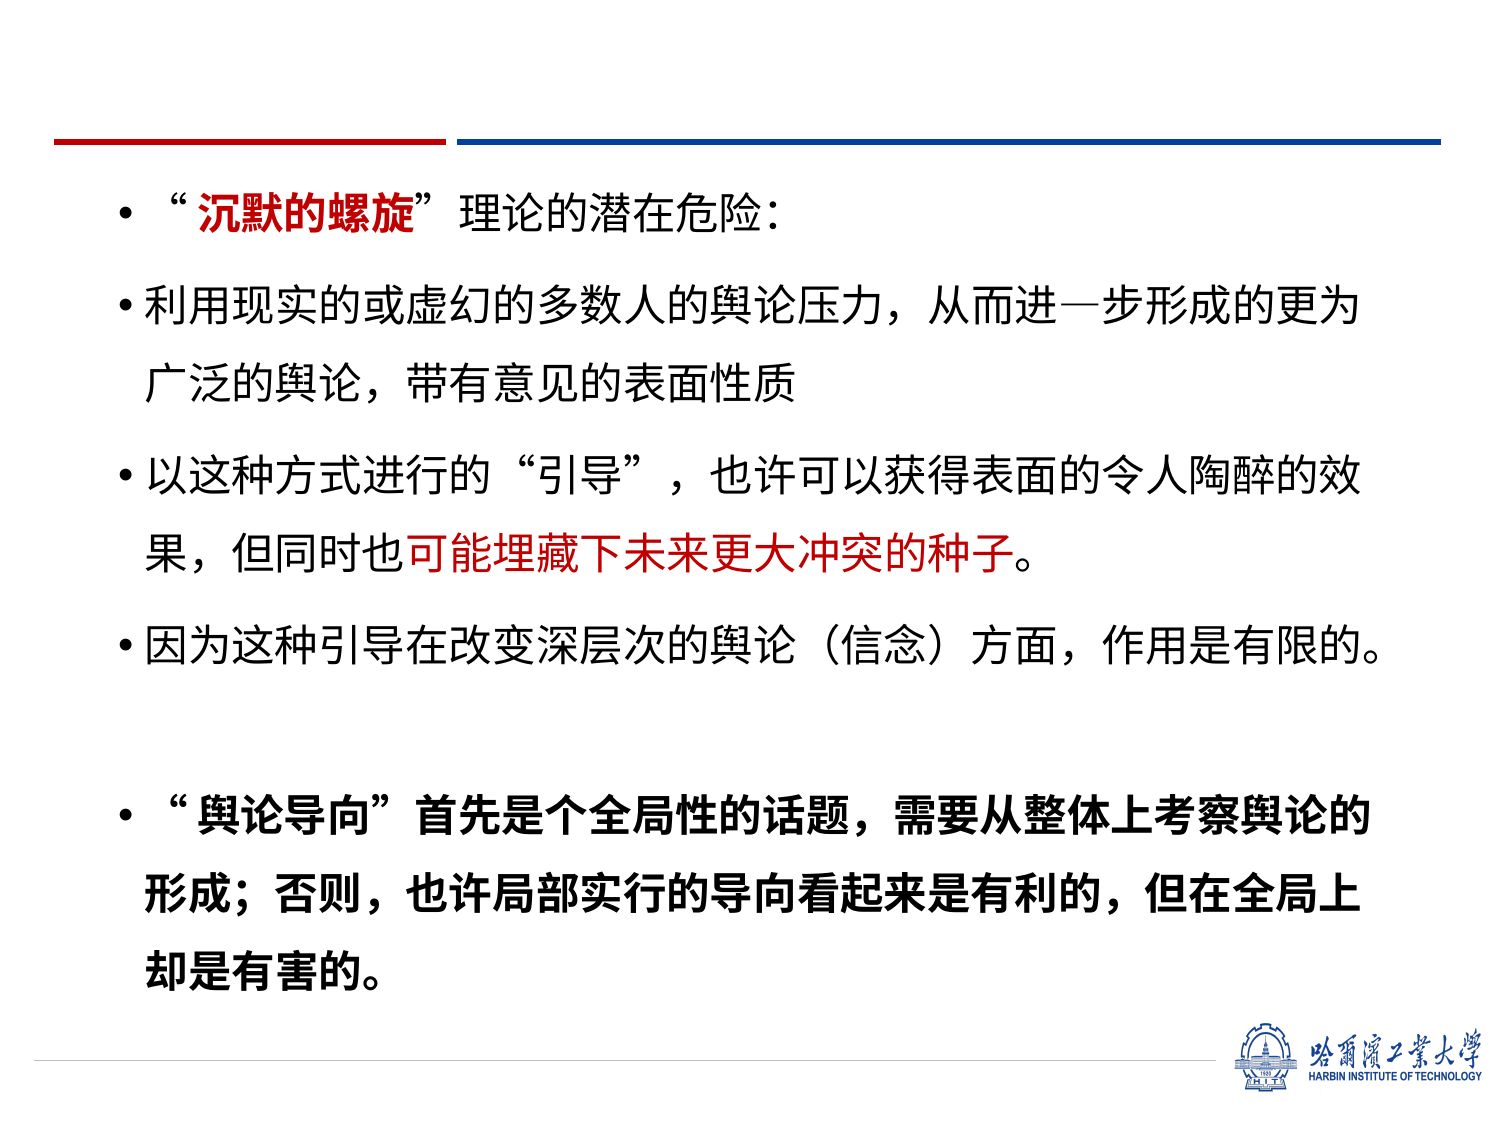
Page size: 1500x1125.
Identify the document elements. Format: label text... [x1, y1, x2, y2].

list “沉默的螺旋”理论的潜在危险： 利用现实的或虚幻的多数人的舆论压力，从而进—步形成的更为广泛的舆论，带有意见的表面性质 以这种方式进行的“引导”，也许可以获得表面的令人陶醉的效果，但同时也可能埋藏下未来更大冲突的种子。 因为这种引导在改变深层次的舆论（信念）方面，作用是有限的。 “舆论导向”首先是个全局性的话题，需要从整体上考察舆论的形成；否则，也许局部实行的导向看起来是有利的，但在全局上却是有害的。 [103, 152, 1410, 1014]
picture [1204, 1023, 1482, 1094]
